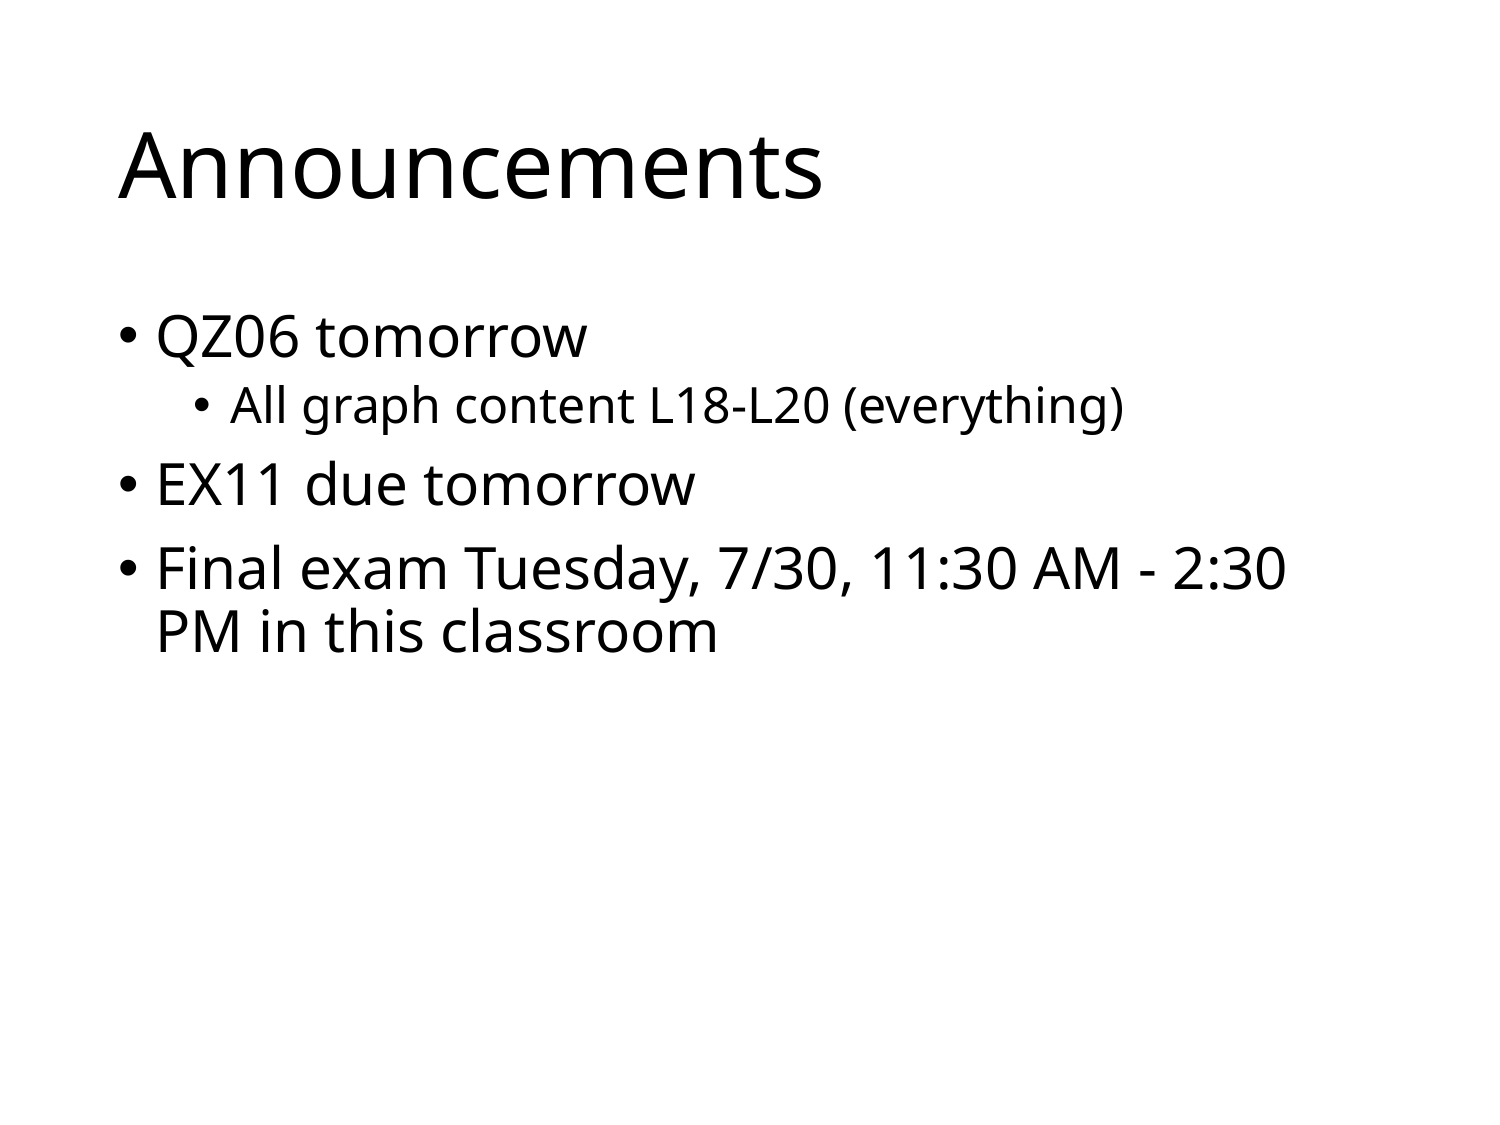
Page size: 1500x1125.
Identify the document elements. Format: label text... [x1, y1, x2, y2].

title Announcements [103, 59, 1397, 278]
list QZ06 tomorrow All graph content L18-L20 (everything) EX11 due tomorrow Final exam Tuesday, 7/30, 11:30 AM - 2:30 PM in this classroom [103, 299, 1397, 1014]
